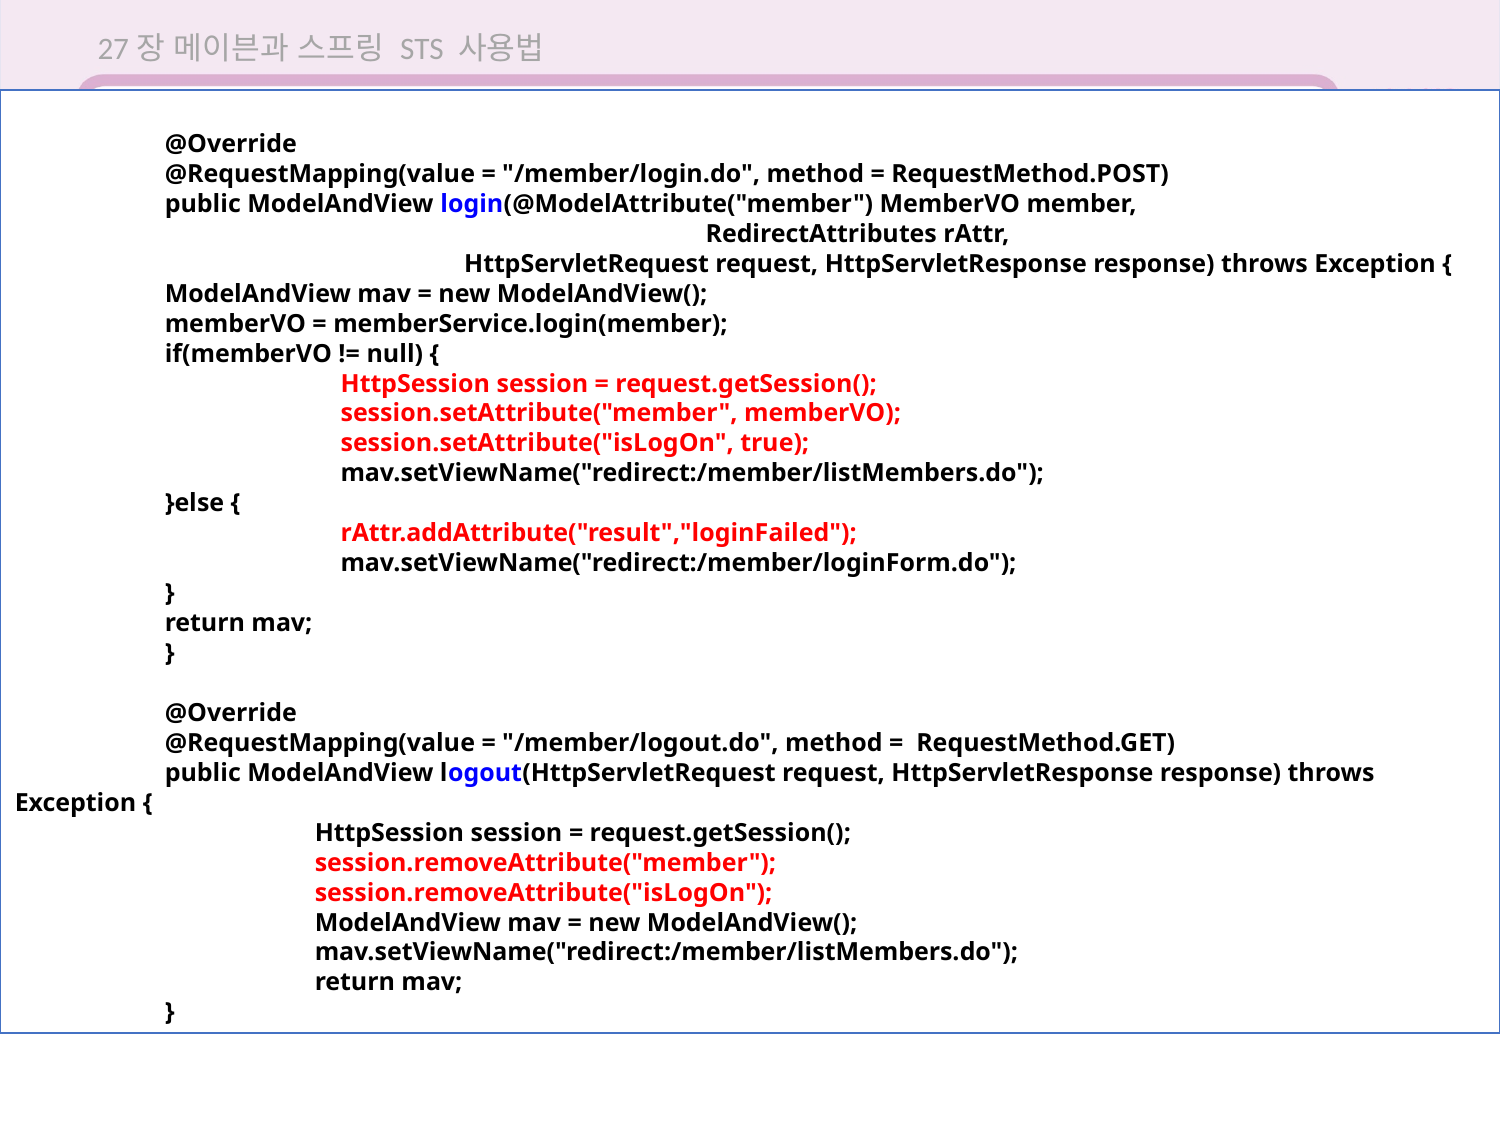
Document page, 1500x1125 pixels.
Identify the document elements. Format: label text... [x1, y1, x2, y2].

picture [0, 0, 1500, 90]
picture [0, 1034, 1500, 1125]
text_box @Override @RequestMapping(value = "/member/login.do", method = RequestMethod.POST) public ModelAndView login(@ModelAttribute("member") MemberVO member, RedirectAttributes rAttr, HttpServletRequest request, HttpServletResponse response) throws Exception { ModelAndView mav = new ModelAndView(); memberVO = memberService.login(member); if(memberVO != null) { HttpSession session = request.getSession(); session.setAttribute("member", memberVO); session.setAttribute("isLogOn", true); mav.setViewName("redirect:/member/listMembers.do"); }else { rAttr.addAttribute("result","loginFailed"); mav.setViewName("redirect:/member/loginForm.do"); } return mav; } @Override @RequestMapping(value = "/member/logout.do", method = RequestMethod.GET) public ModelAndView logout(HttpServletRequest request, HttpServletResponse response) throws Exception { HttpSession session = request.getSession(); session.removeAttribute("member"); session.removeAttribute("isLogOn"); ModelAndView mav = new ModelAndView(); mav.setViewName("redirect:/member/listMembers.do"); return mav; } [0, 90, 1500, 1034]
text_box 27장 메이븐과 스프링 STS 사용법 [82, 0, 1133, 74]
